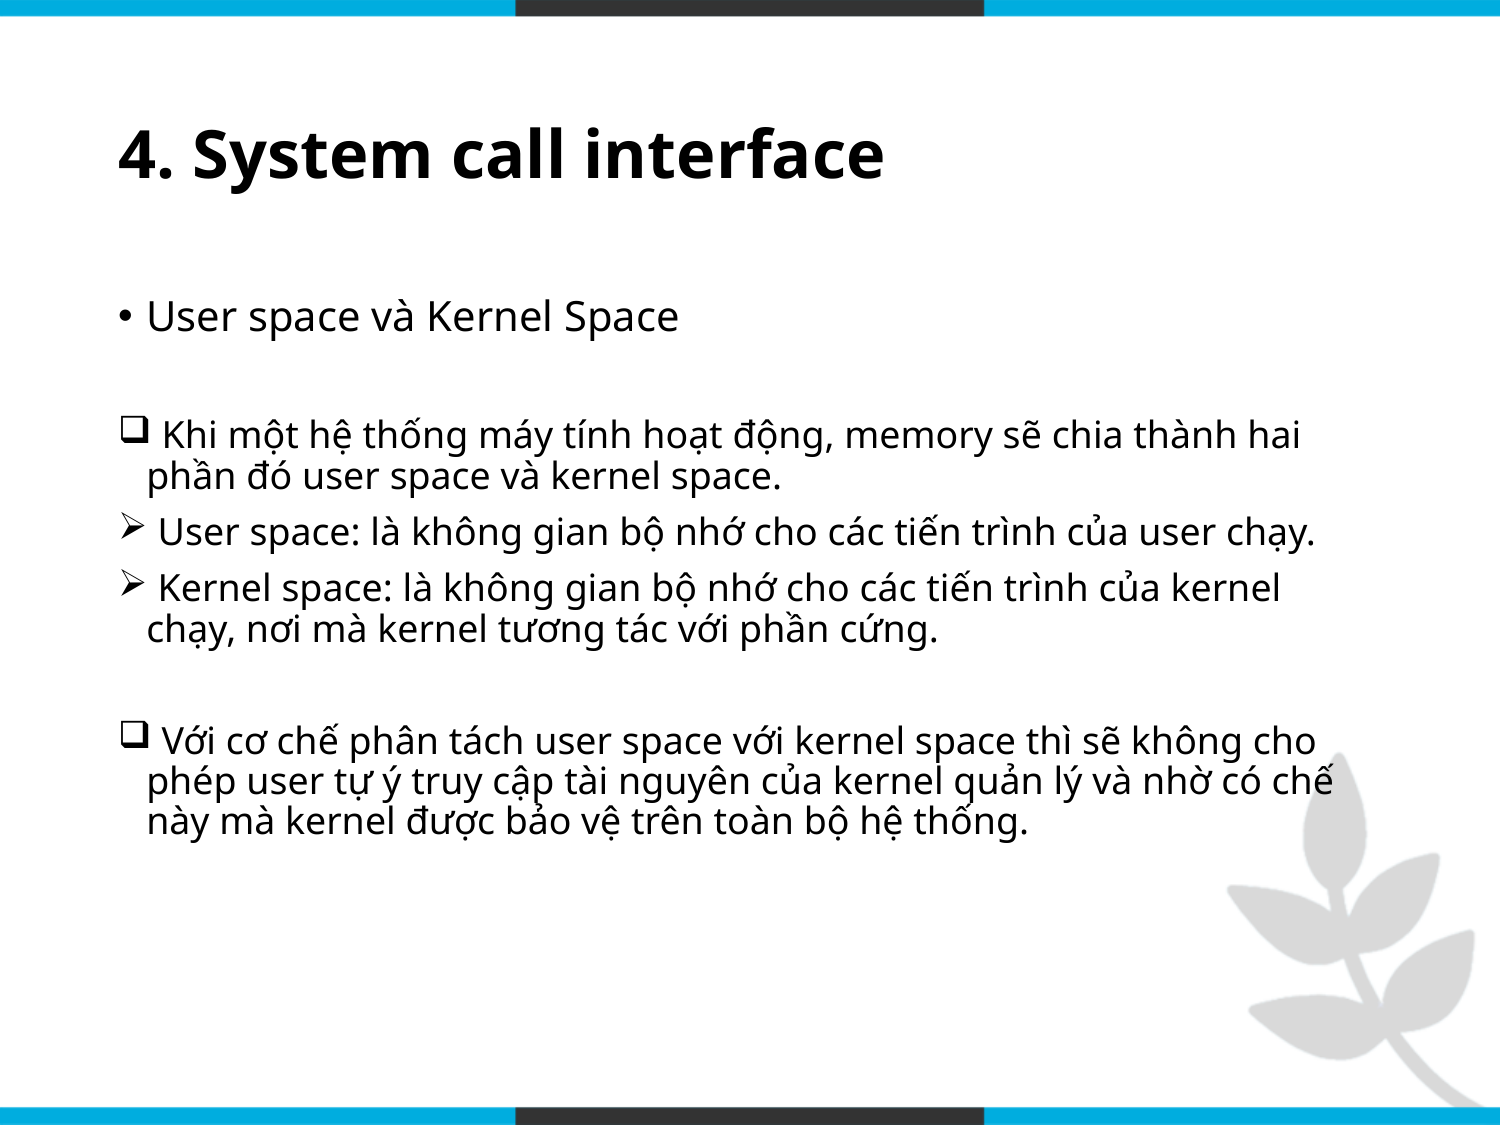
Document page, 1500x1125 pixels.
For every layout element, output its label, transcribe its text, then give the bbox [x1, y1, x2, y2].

list User space và Kernel Space Khi một hệ thống máy tính hoạt động, memory sẽ chia thành hai phần đó user space và kernel space. User space: là không gian bộ nhớ cho các tiến trình của user chạy. Kernel space: là không gian bộ nhớ cho các tiến trình của kernel chạy, nơi mà kernel tương tác với phần cứng. Với cơ chế phân tách user space với kernel space thì sẽ không cho phép user tự ý truy cập tài nguyên của kernel quản lý và nhờ có chế này mà kernel được bảo vệ trên toàn bộ hệ thống. [103, 287, 1397, 1002]
title 4. System call interface [103, 48, 1397, 266]
picture [0, 0, 1500, 1125]
